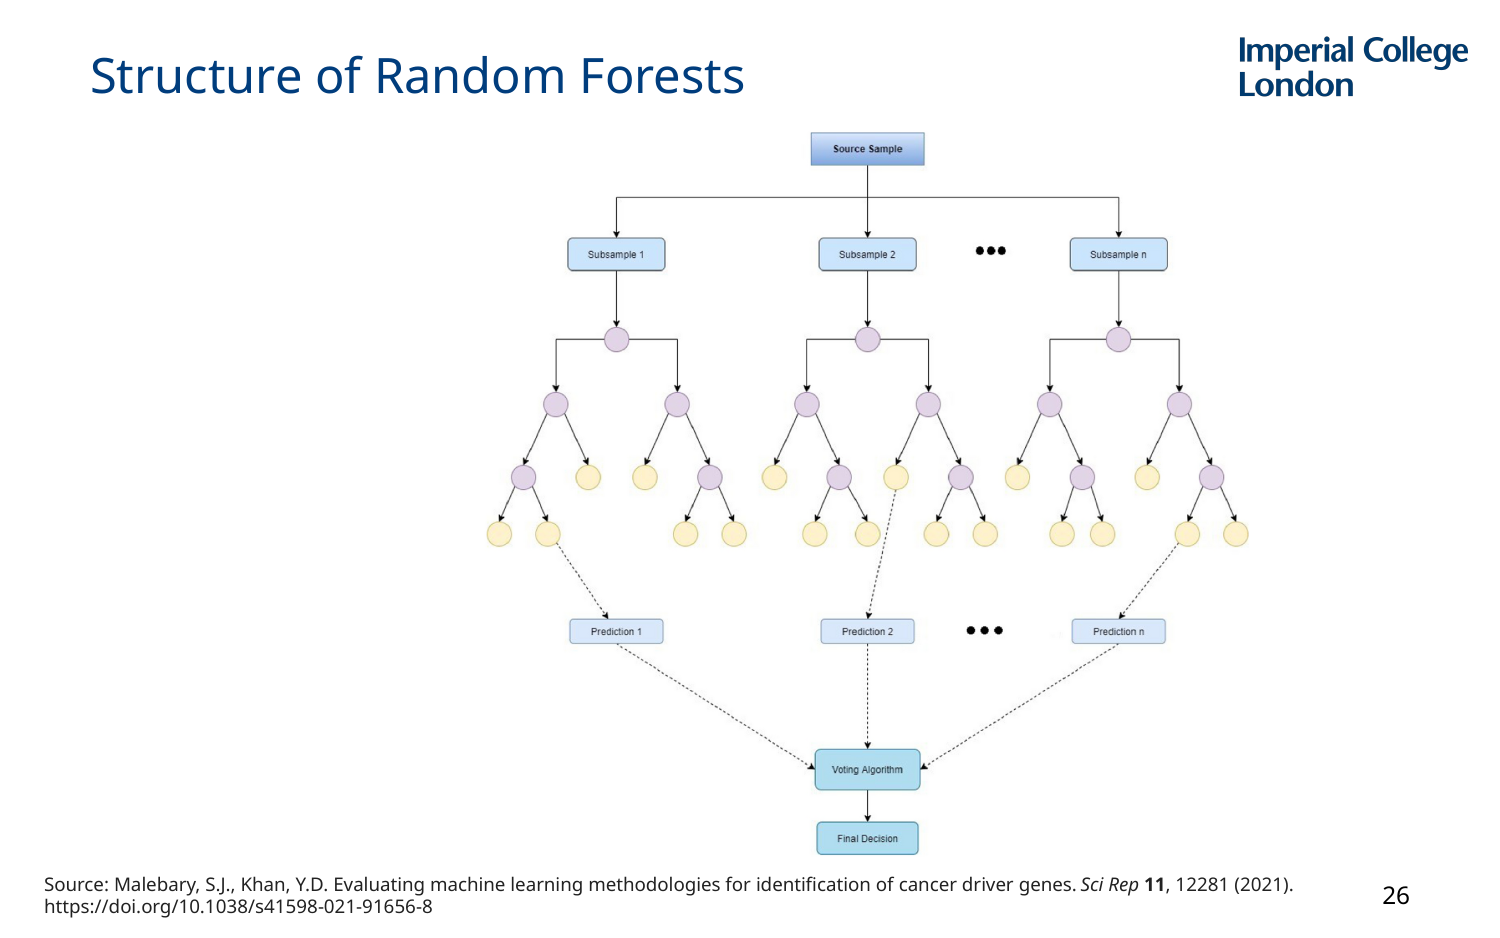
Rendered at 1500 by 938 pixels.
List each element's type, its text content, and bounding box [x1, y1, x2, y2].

slide_number 26 [1346, 872, 1426, 920]
picture [484, 130, 1251, 858]
text_box Source: Malebary, S.J., Khan, Y.D. Evaluating machine learning methodologies for identification of cancer driver genes. Sci Rep 11, 12281 (2021). https://doi.org/10.1038/s41598-021-91656-8 [29, 865, 1346, 925]
picture [1425, 18, 1486, 114]
title Structure of Random Forests [75, 0, 1425, 153]
